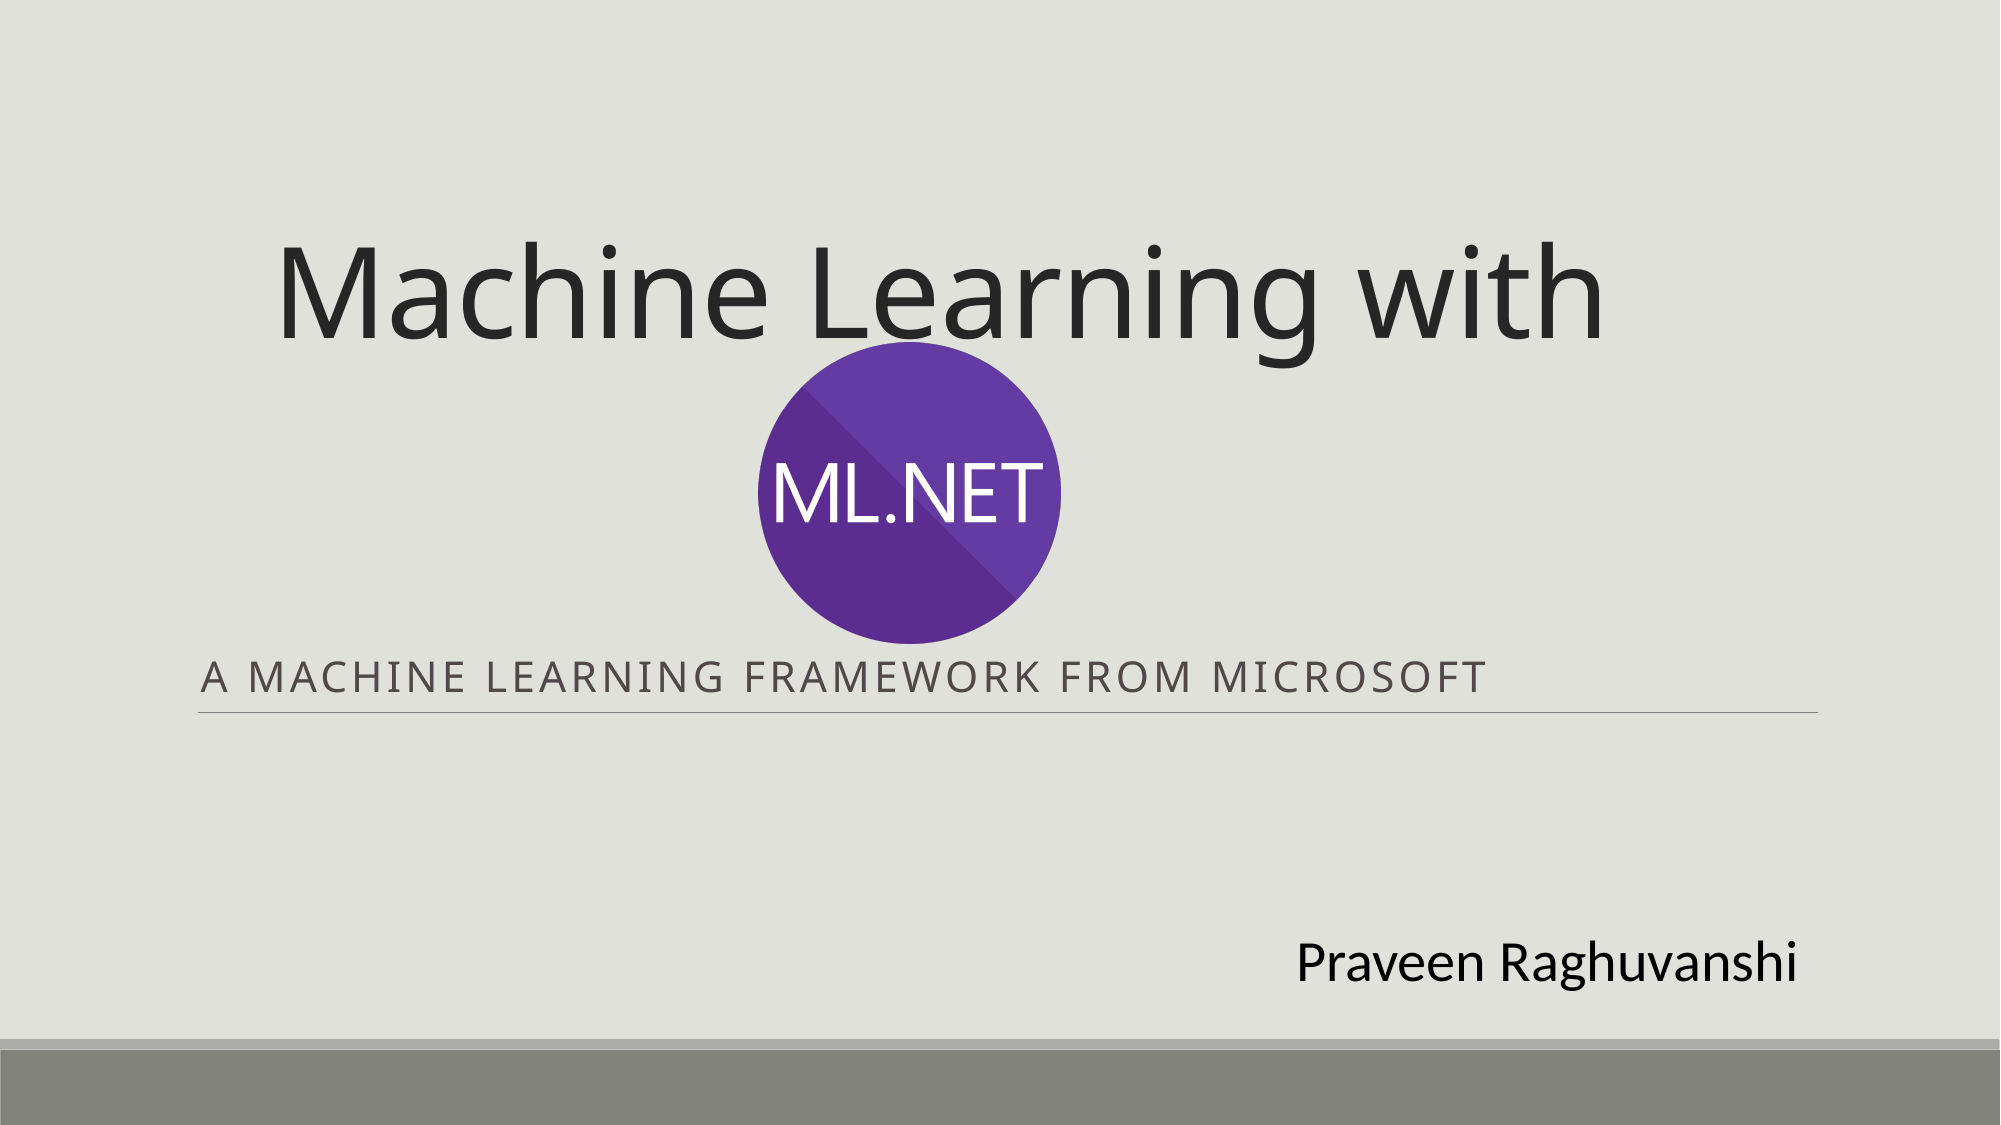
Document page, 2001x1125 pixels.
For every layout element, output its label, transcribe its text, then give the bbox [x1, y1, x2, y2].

picture [758, 341, 1061, 645]
title Machine Learning with [248, 198, 1633, 372]
subtitle A Machine learning framework from Microsoft [185, 648, 1563, 718]
text_box Praveen Raghuvanshi [1281, 915, 1838, 1001]
